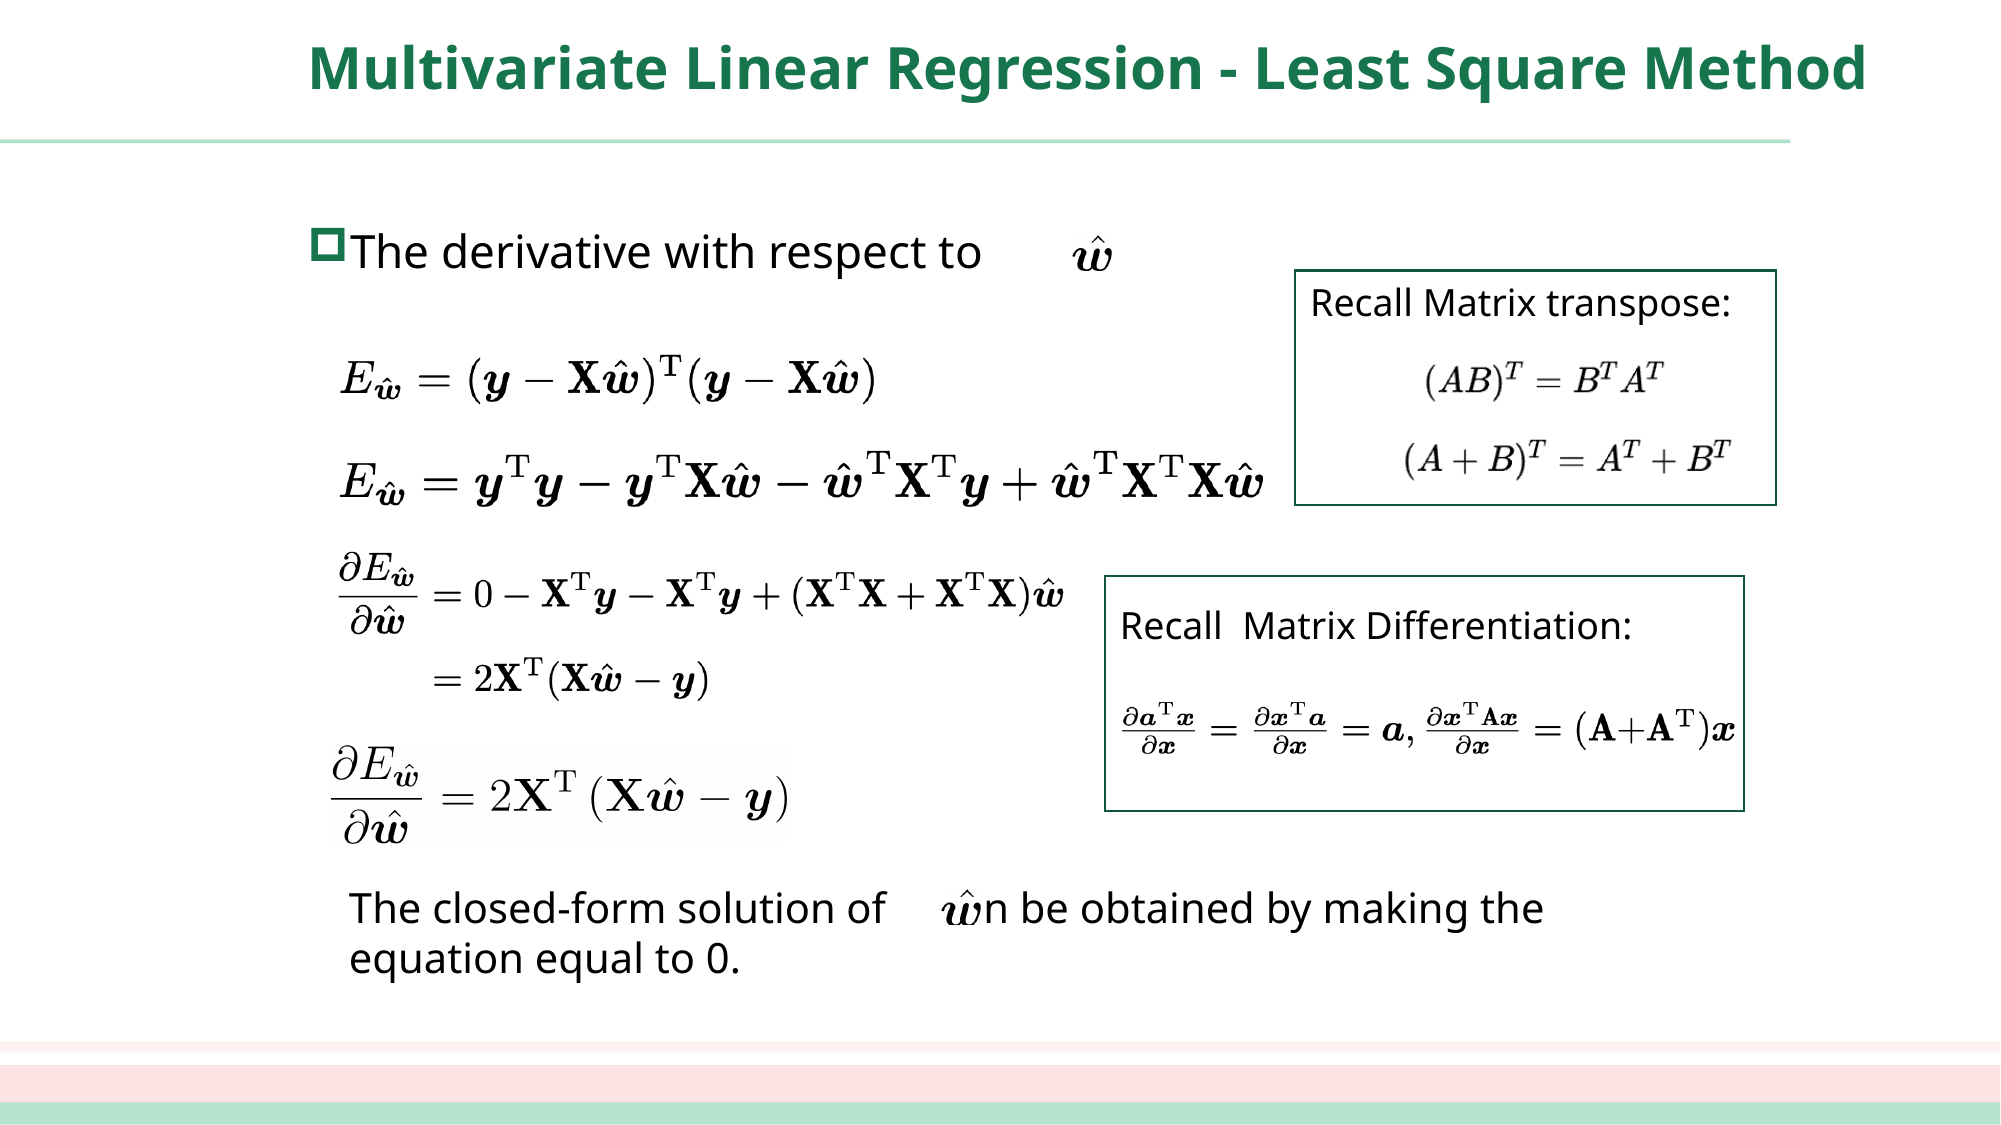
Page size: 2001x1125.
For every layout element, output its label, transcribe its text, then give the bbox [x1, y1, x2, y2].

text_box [939, 885, 983, 938]
text_box The derivative with respect to [292, 221, 1071, 298]
picture [0, 0, 2001, 1125]
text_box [1070, 231, 1114, 284]
title Multivariate Linear Regression - Least Square Method [292, 7, 1953, 135]
text_box The closed-form solution of can be obtained by making the equation equal to 0. [334, 874, 1605, 990]
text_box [329, 741, 789, 847]
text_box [1105, 576, 1744, 811]
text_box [1295, 270, 1777, 506]
